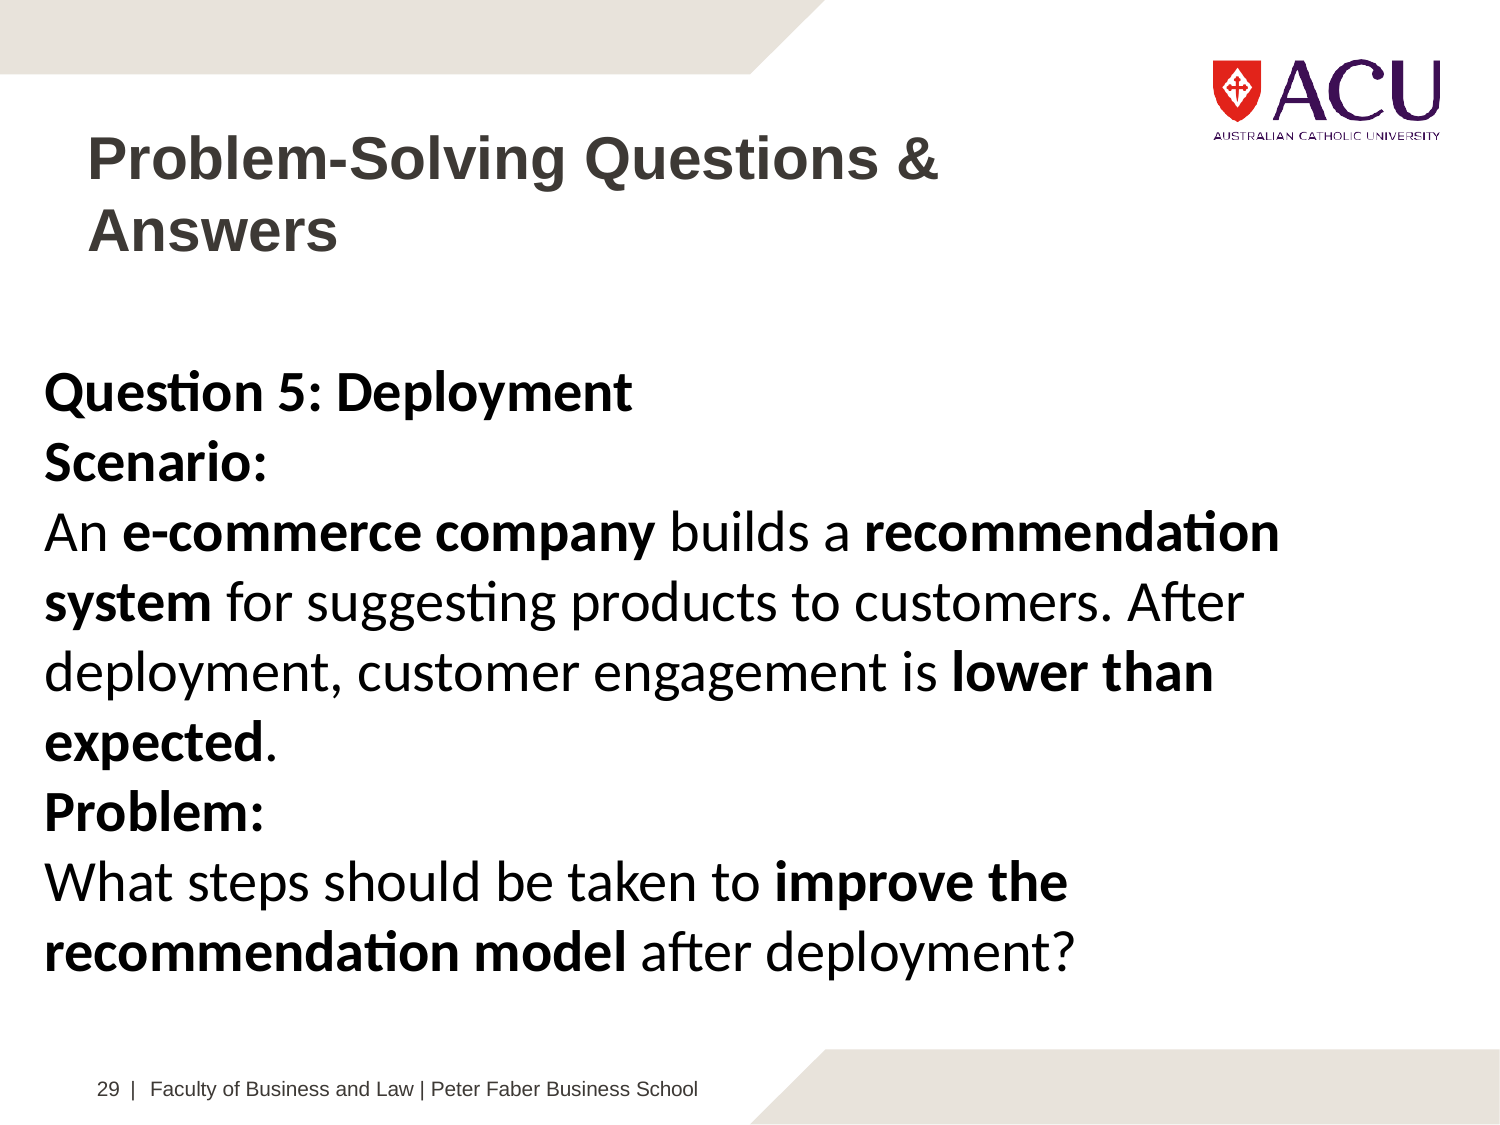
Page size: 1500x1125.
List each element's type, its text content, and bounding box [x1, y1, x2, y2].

text_box Question 5: Deployment Scenario: An e-commerce company builds a recommendation system for suggesting products to customers. After deployment, customer engagement is lower than expected. Problem: What steps should be taken to improve the recommendation model after deployment? [44, 351, 1456, 983]
slide_number 29 | Faculty of Business and Law | Peter Faber Business School [90, 1075, 703, 1125]
picture [1213, 59, 1440, 140]
title Problem-Solving Questions & Answers [85, 116, 1161, 307]
